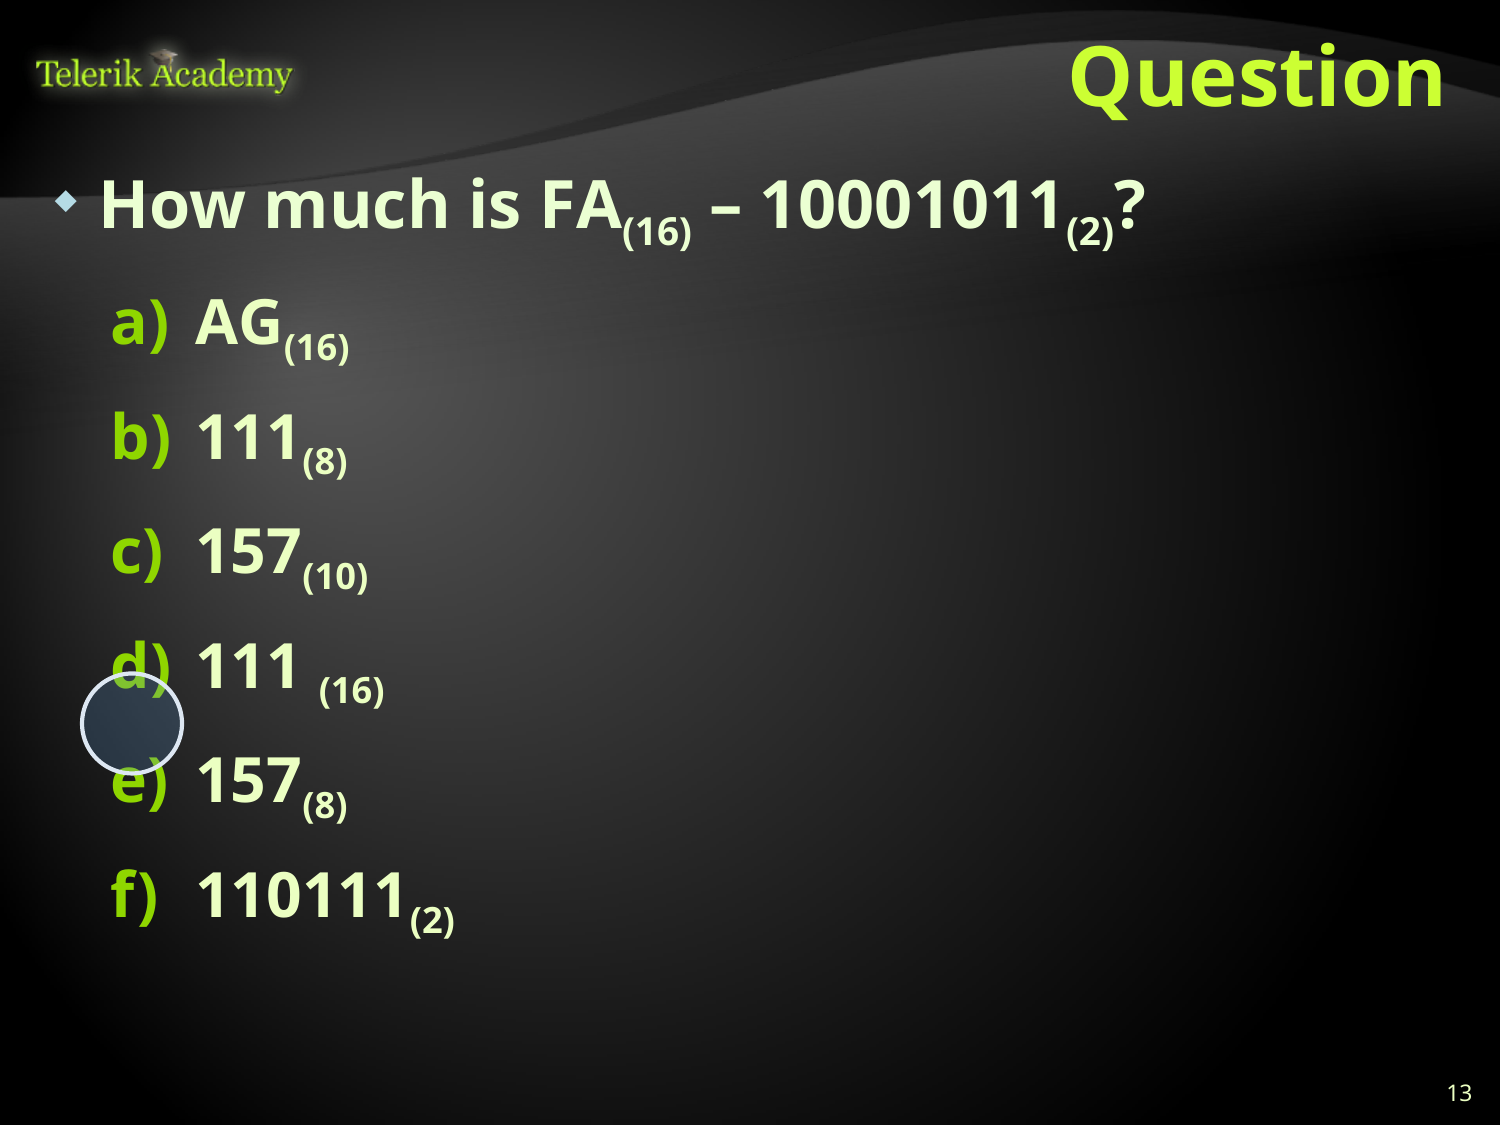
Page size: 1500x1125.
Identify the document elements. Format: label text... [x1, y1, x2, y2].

text_box [79, 671, 185, 776]
list How much is FА(16) – 10001011(2)? АG(16) 111(8) 157(10) 111 (16) 157(8) 110111(2) [37, 149, 1463, 1075]
slide_number 13 [1412, 1074, 1488, 1113]
picture [0, 0, 1500, 1125]
title Question [300, 12, 1463, 149]
